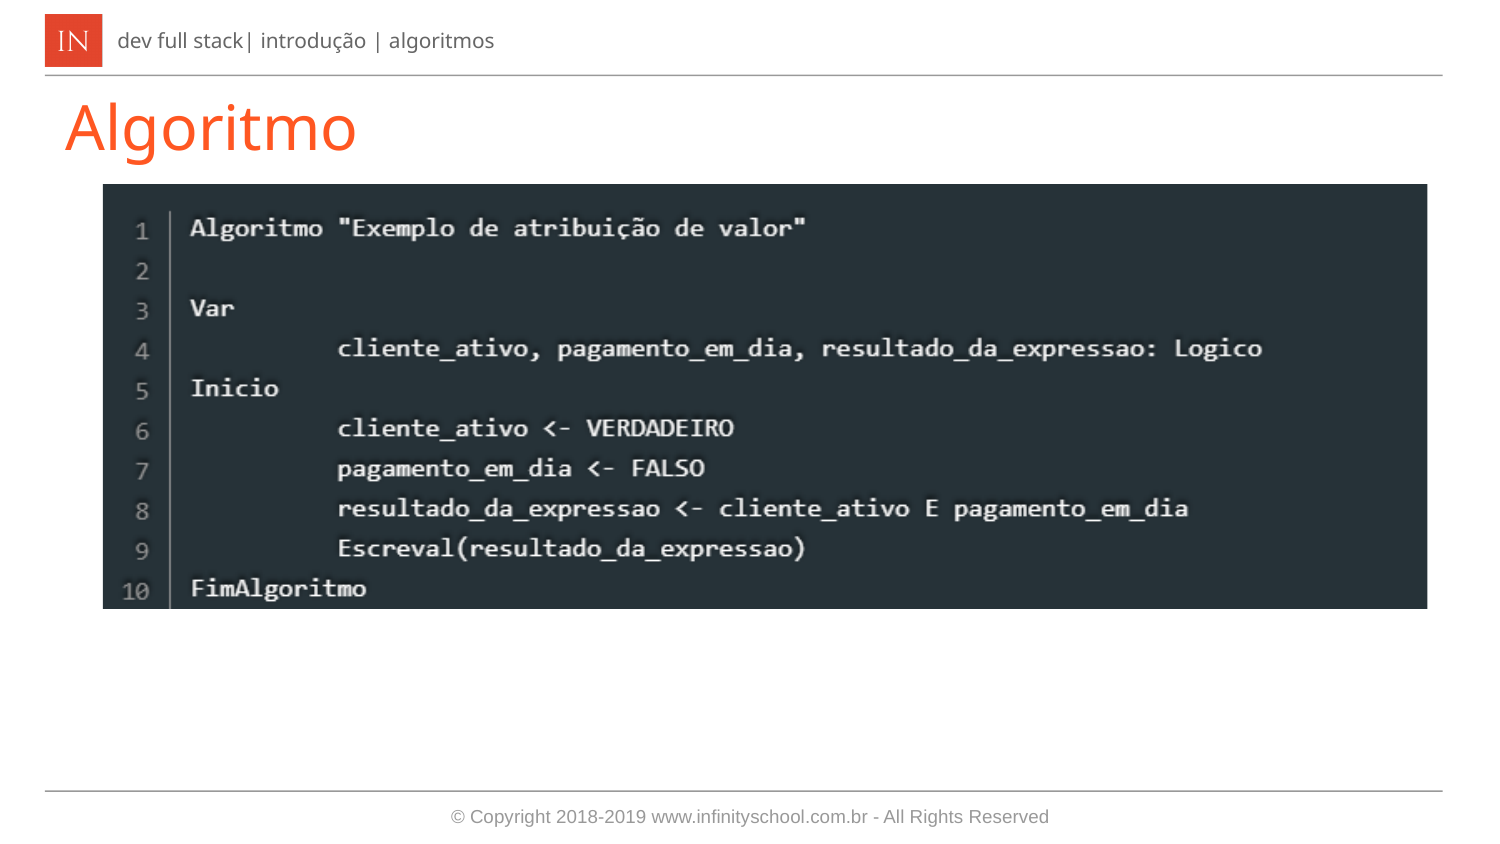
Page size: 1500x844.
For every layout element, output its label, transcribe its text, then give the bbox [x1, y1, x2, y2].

picture [102, 184, 1428, 609]
text_box Algoritmo [51, 72, 1449, 167]
picture [44, 14, 109, 74]
